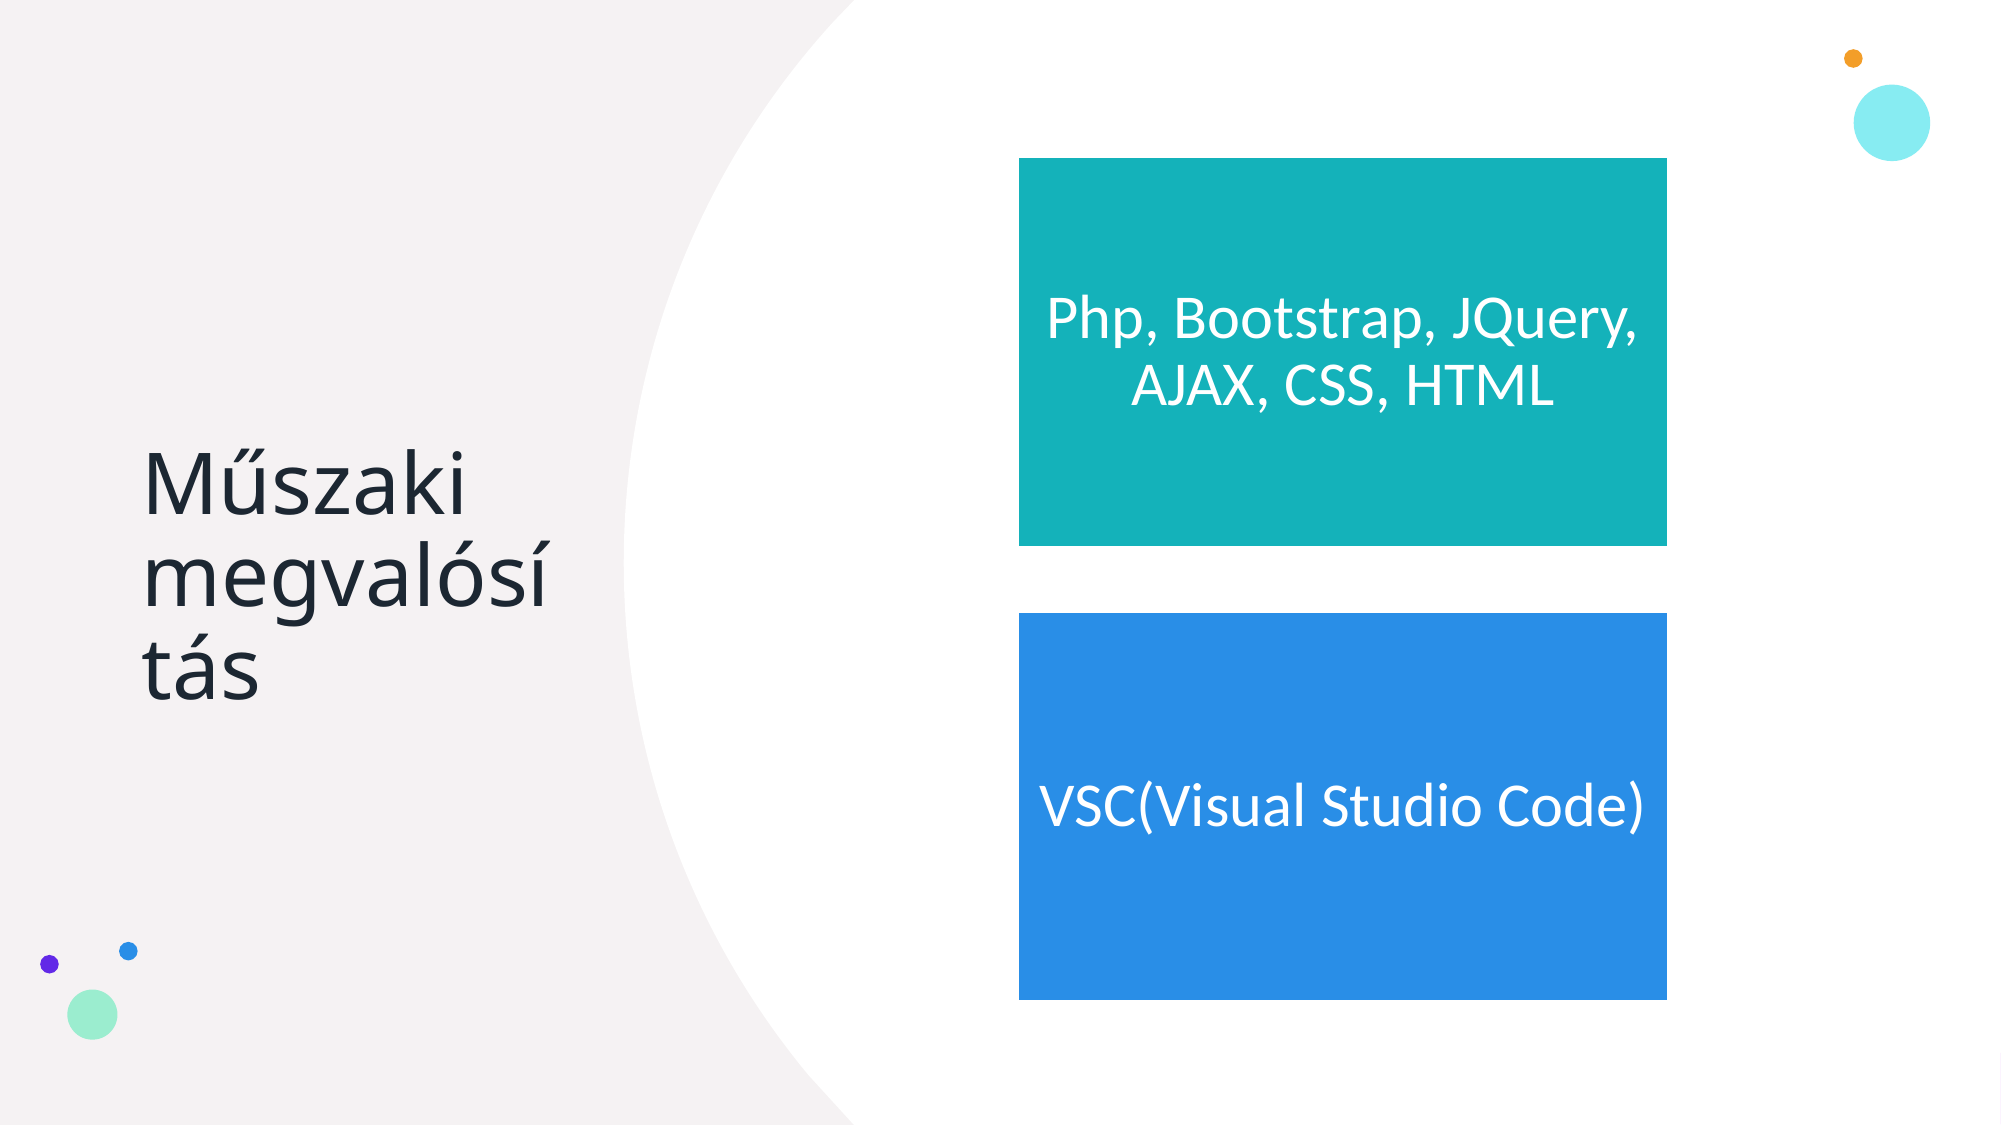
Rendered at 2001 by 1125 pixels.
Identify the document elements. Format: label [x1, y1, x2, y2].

list [759, 156, 1927, 1003]
text_box [779, 0, 2000, 1125]
text_box [40, 49, 1931, 1040]
text_box [0, 0, 851, 1125]
